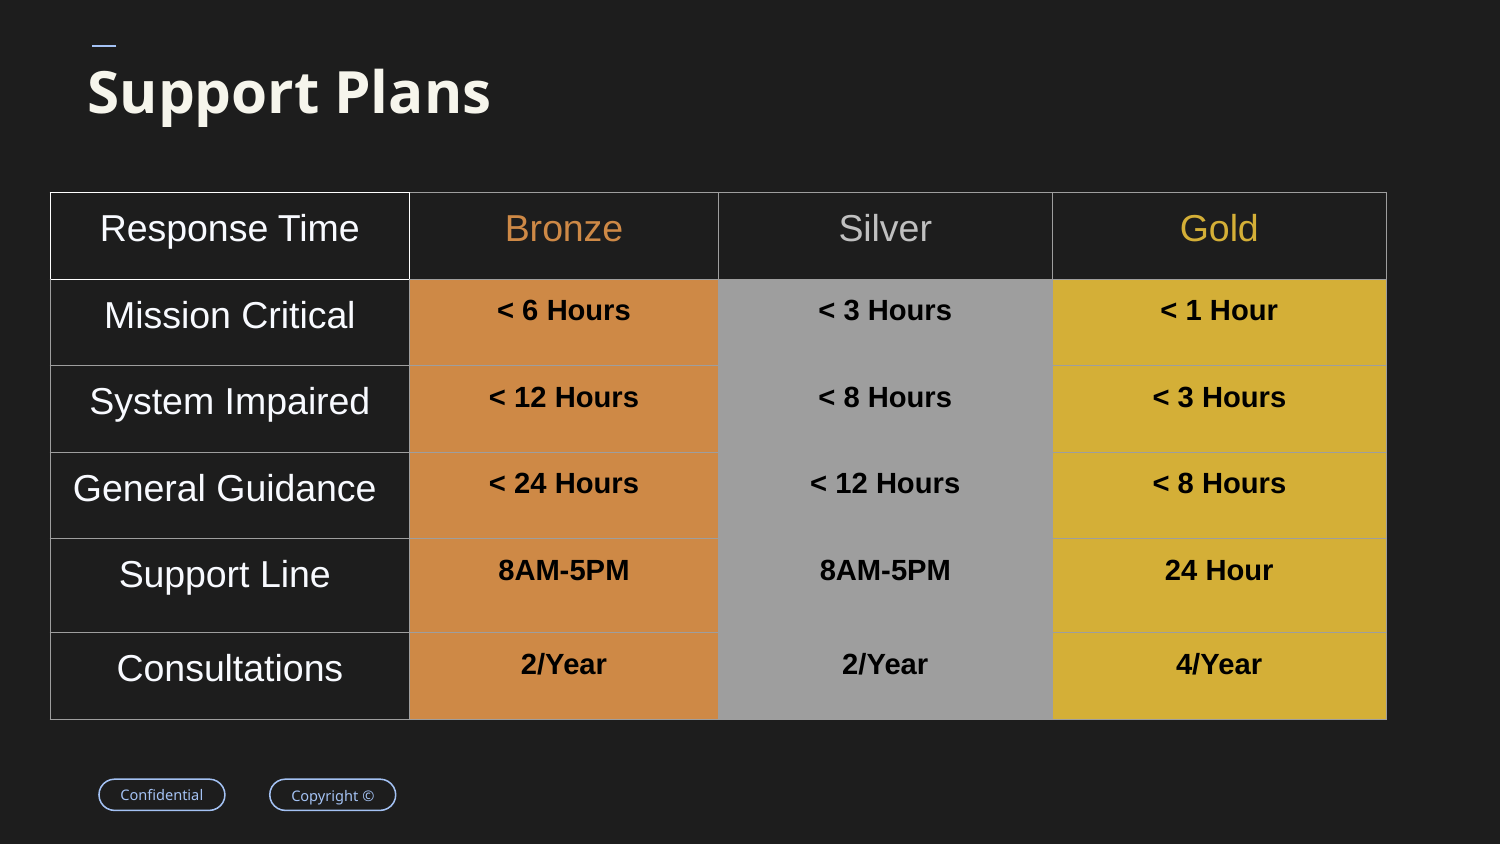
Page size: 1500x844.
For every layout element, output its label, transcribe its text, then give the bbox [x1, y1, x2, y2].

table_cell 2/Year [719, 633, 1052, 719]
table_cell < 12 Hours [410, 366, 718, 452]
table_cell < 8 Hours [1053, 453, 1386, 538]
table_cell System Impaired [51, 366, 409, 452]
table_cell < 12 Hours [719, 453, 1052, 538]
table_cell < 8 Hours [719, 366, 1052, 452]
table_cell 8AM-5PM [719, 539, 1052, 632]
table_cell < 1 Hour [1053, 280, 1386, 365]
table_cell General Guidance [51, 453, 409, 538]
table_cell 24 Hour [1053, 539, 1386, 632]
table_cell < 6 Hours [410, 280, 718, 365]
table_cell Consultations [51, 633, 409, 719]
table_cell < 3 Hours [1053, 366, 1386, 452]
table_cell Support Line [51, 539, 409, 632]
table_header Silver [719, 193, 1052, 279]
table_cell Mission Critical [51, 280, 409, 365]
title Support Plans [72, 53, 1096, 143]
table_cell < 24 Hours [410, 453, 718, 538]
table_cell 2/Year [410, 633, 718, 719]
table_cell 8AM-5PM [410, 539, 718, 632]
table_header Bronze [410, 193, 718, 279]
table_cell < 3 Hours [719, 280, 1052, 365]
table_header Gold [1053, 193, 1386, 279]
table_header Response Time [51, 193, 409, 279]
table_cell 4/Year [1053, 633, 1386, 719]
